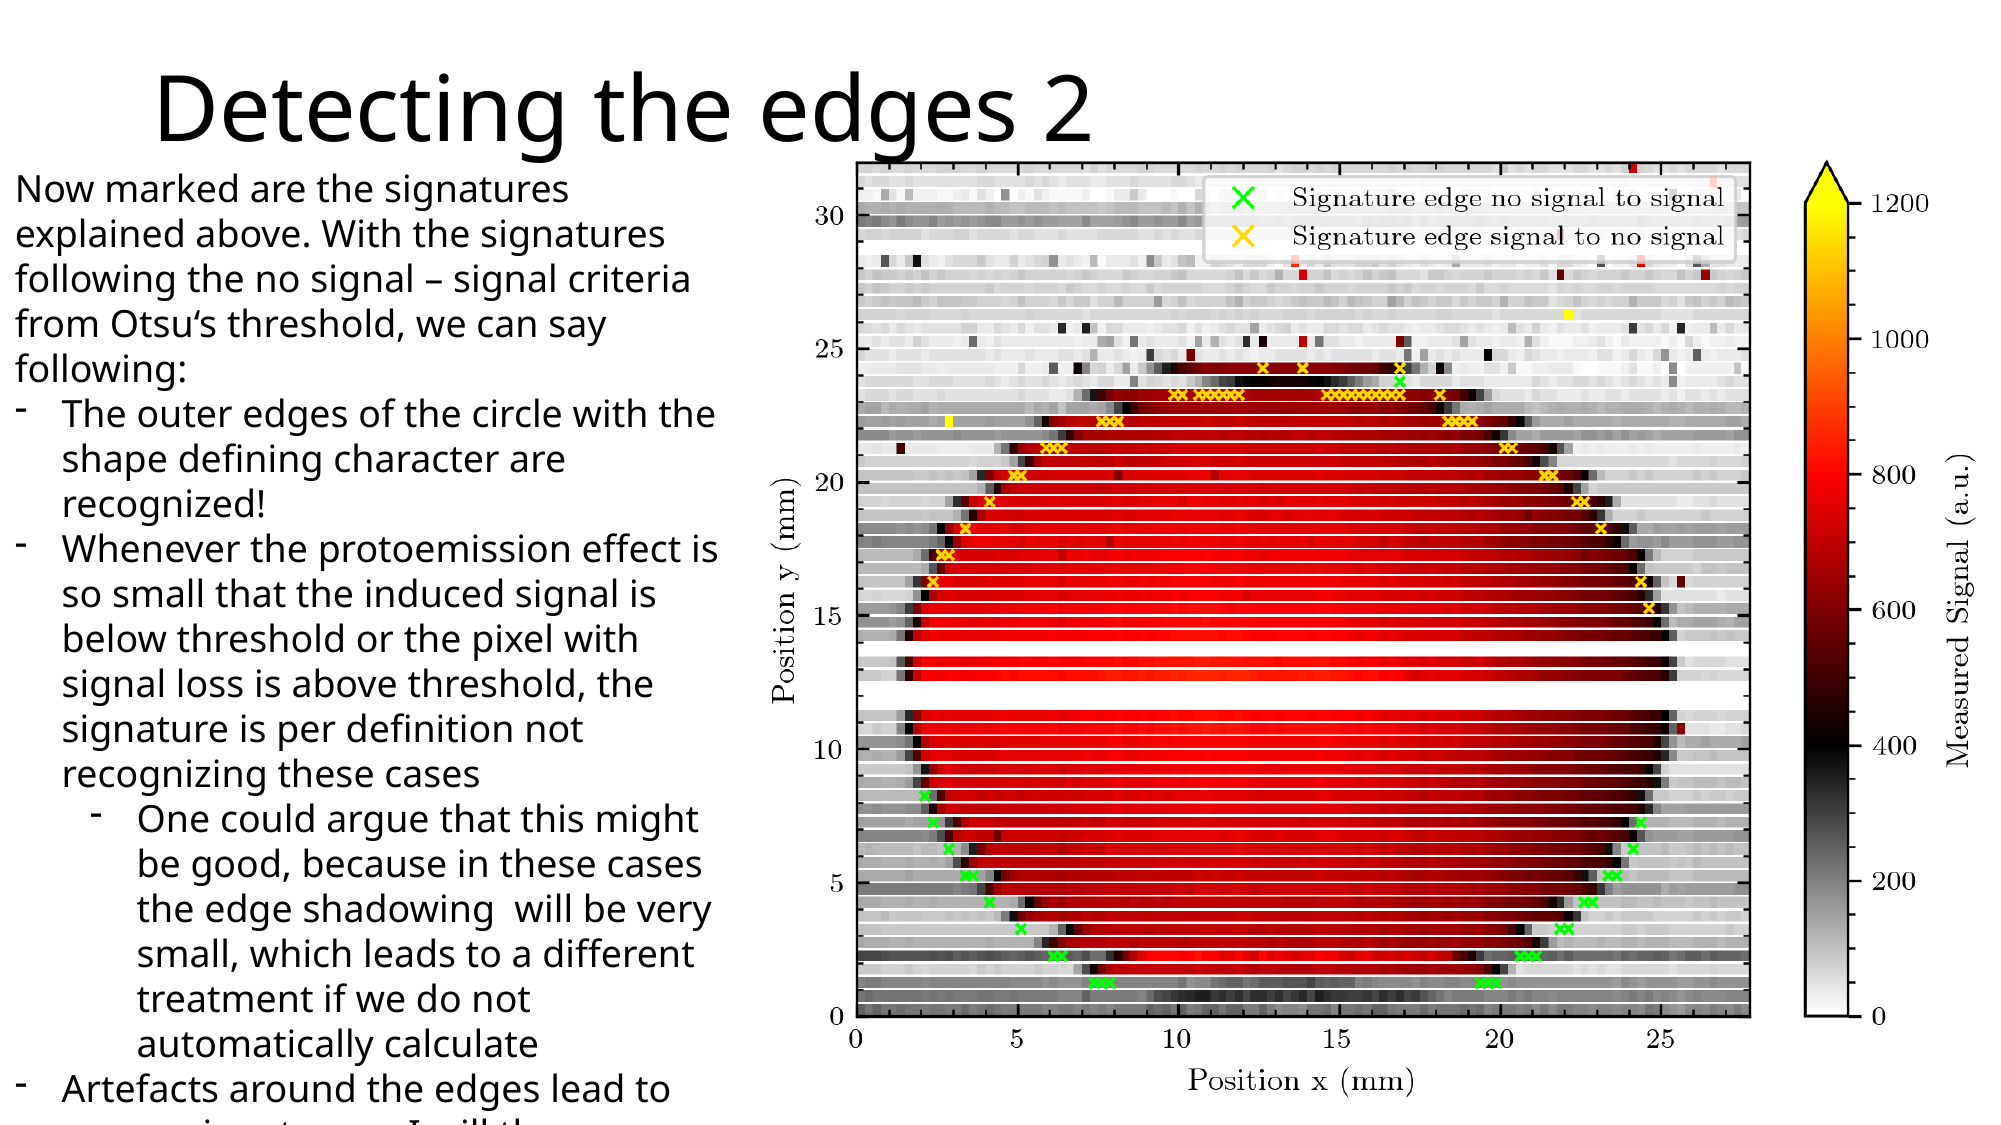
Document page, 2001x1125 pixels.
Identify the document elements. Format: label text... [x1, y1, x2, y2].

picture [744, 137, 2000, 1123]
title Detecting the edges 2 [137, 3, 1863, 221]
